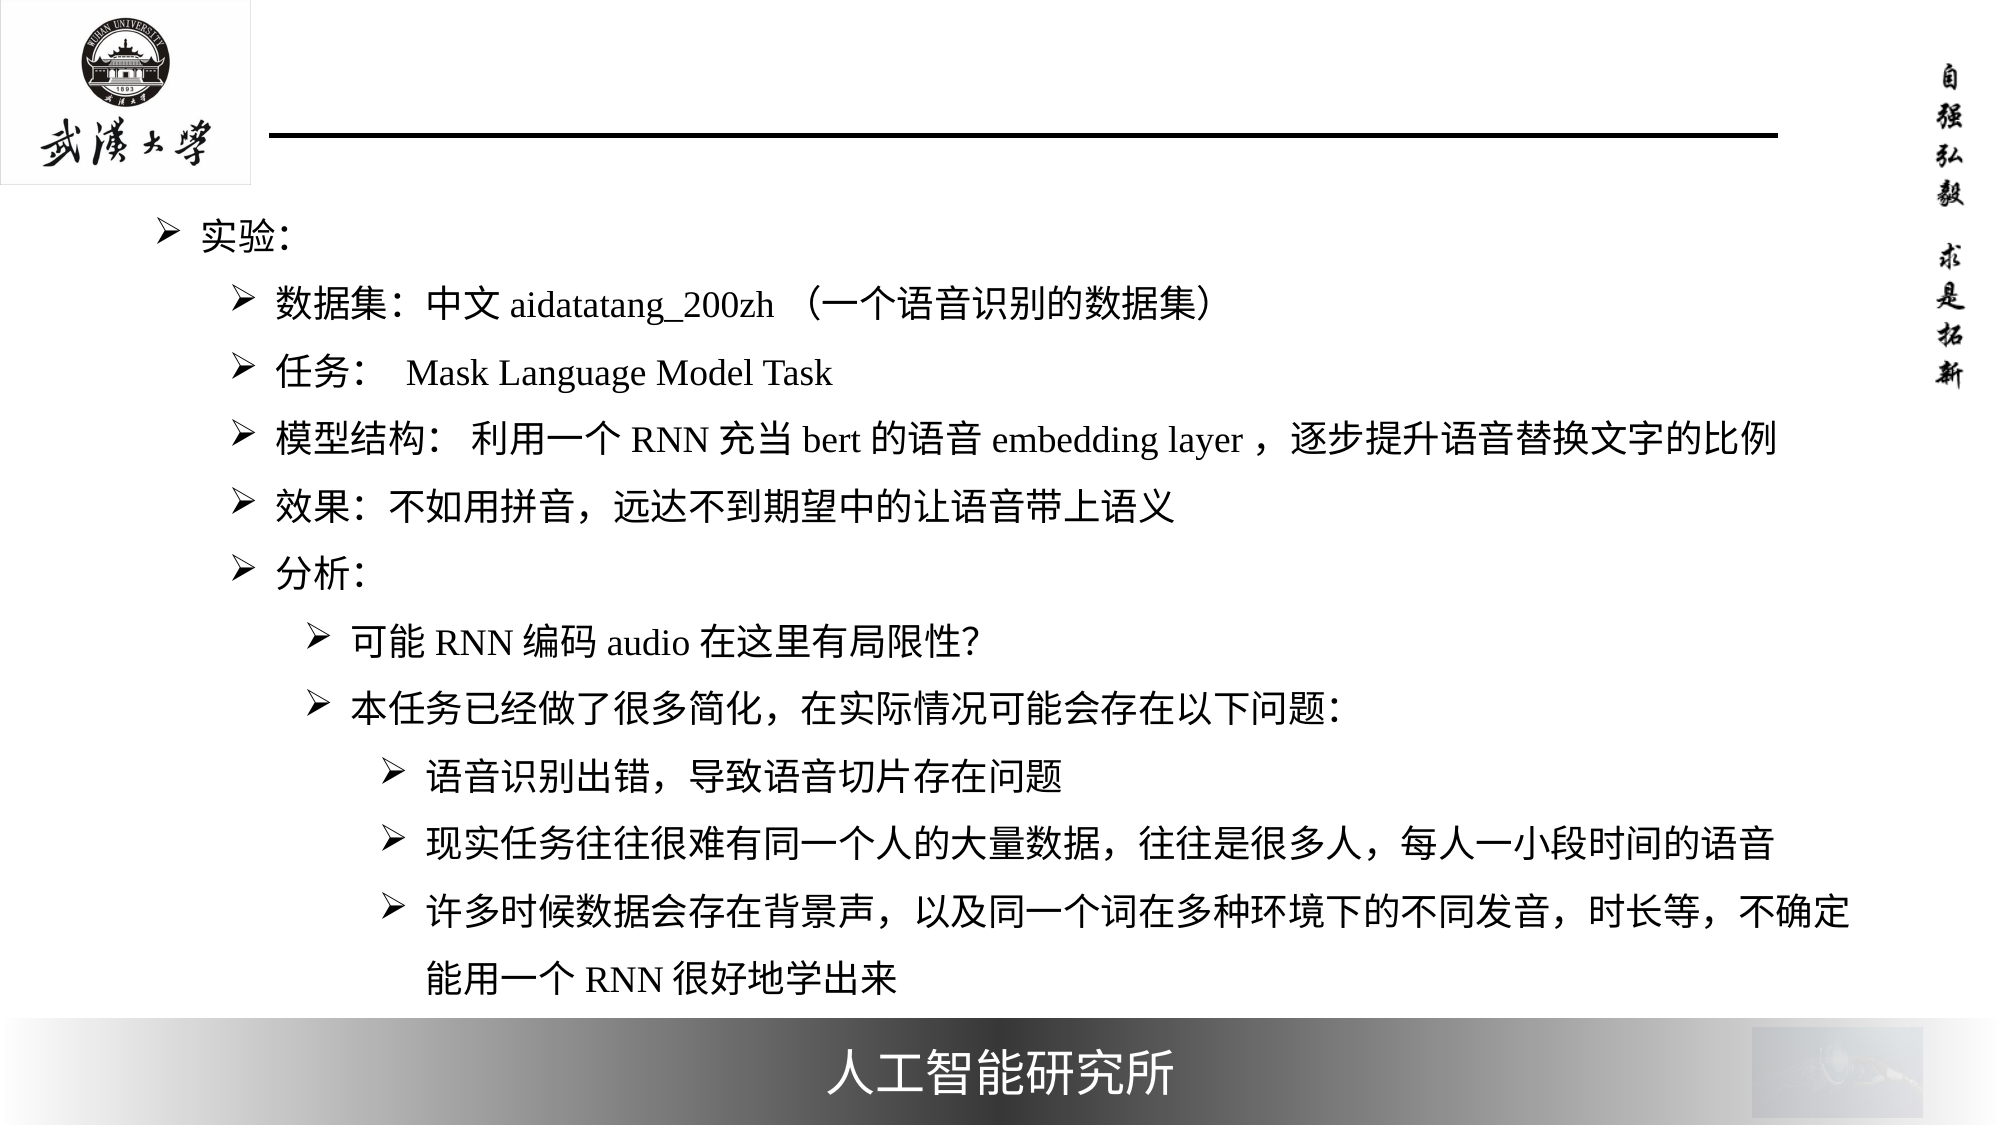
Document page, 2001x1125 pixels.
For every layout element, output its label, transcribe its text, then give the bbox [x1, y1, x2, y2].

picture [1924, 51, 1980, 400]
picture [0, 0, 251, 185]
text_box 实验： 数据集：中文aidatatang_200zh（一个语音识别的数据集） 任务： Mask Language Model Task 模型结构： 利用一个RNN充当bert的语音embedding layer，逐步提升语音替换文字的比例 效果：不如用拼音，远达不到期望中的让语音带上语义 分析： 可能RNN编码audio在这里有局限性？ 本任务已经做了很多简化，在实际情况可能会存在以下问题： 语音识别出错，导致语音切片存在问题 现实任务往往很难有同一个人的大量数据，往往是很多人，每人一小段时间的语音 许多时候数据会存在背景声，以及同一个词在多种环境下的不同发音，时长等，不确定能用一个RNN很好地学出来 [139, 182, 1885, 1125]
